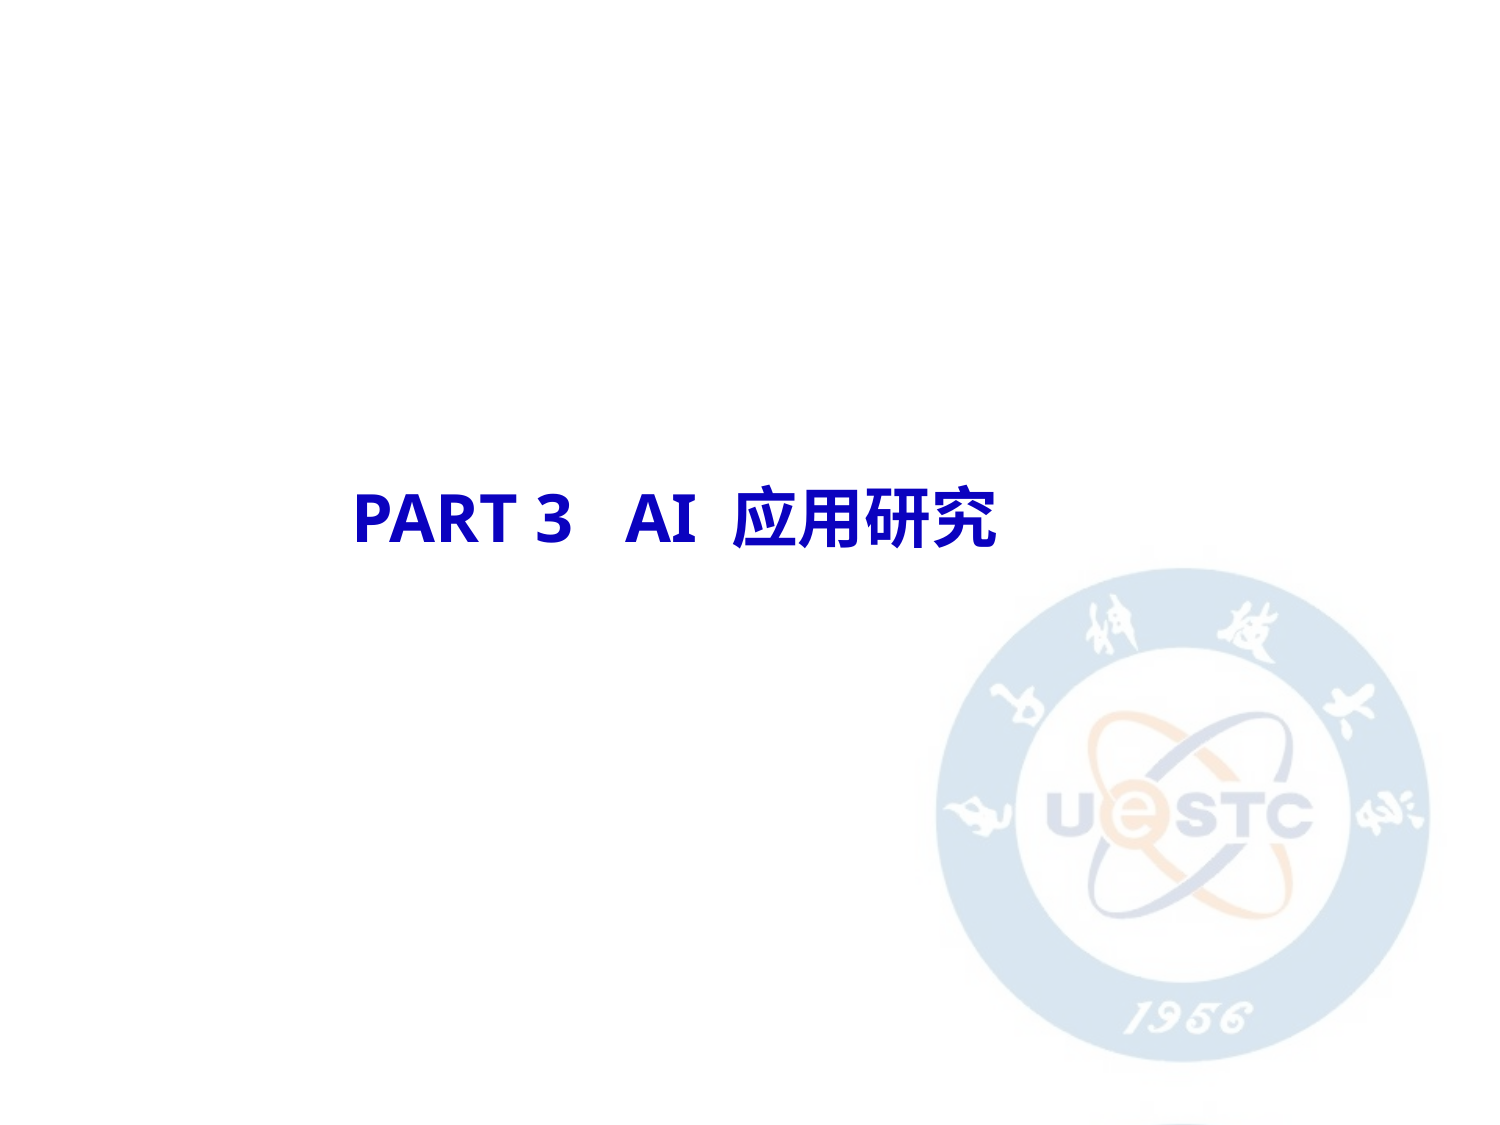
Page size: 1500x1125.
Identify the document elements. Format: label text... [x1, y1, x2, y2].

text_box PART 3 AI 应用研究 [336, 467, 1128, 563]
